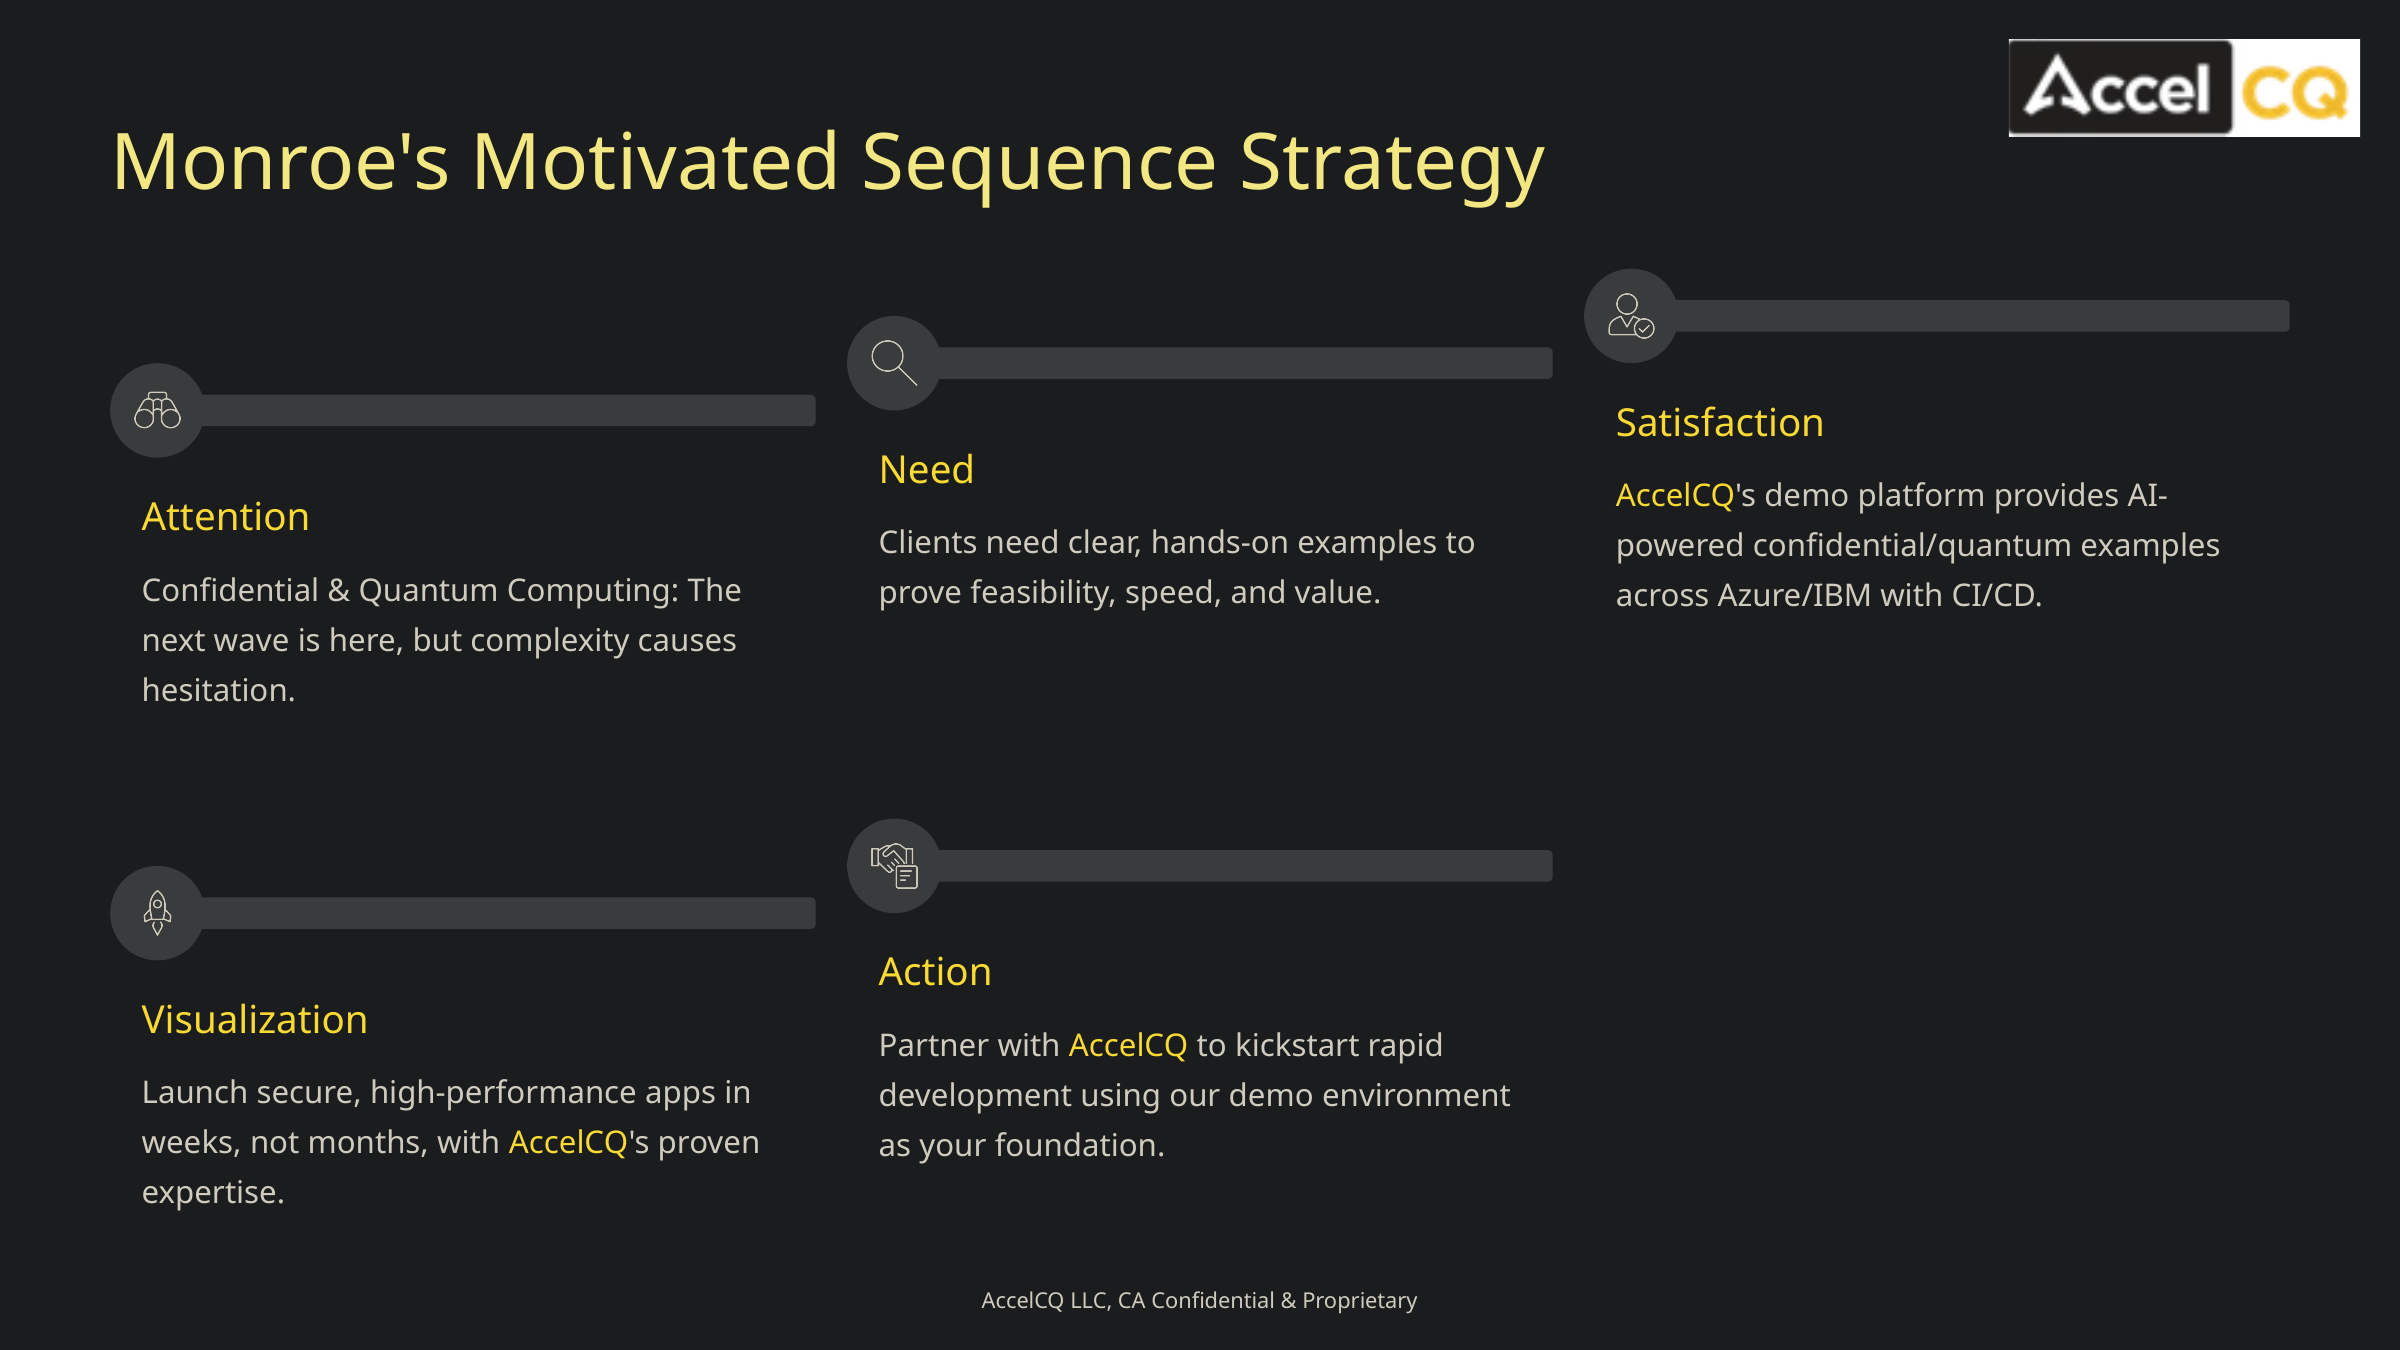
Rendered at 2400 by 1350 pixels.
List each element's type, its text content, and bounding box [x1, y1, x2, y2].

text_box [847, 818, 942, 914]
text_box [940, 850, 1553, 882]
text_box Satisfaction [1615, 394, 2010, 444]
picture [870, 339, 919, 387]
text_box AccelCQ's demo platform provides AI-powered confidential/quantum examples across Azure/IBM with CI/CD. [1615, 462, 2259, 614]
picture [133, 889, 182, 937]
picture [870, 842, 919, 890]
text_box Confidential & Quantum Computing: The next wave is here, but complexity causes hesitation. [141, 557, 785, 709]
picture [133, 386, 182, 435]
text_box [110, 363, 205, 458]
picture [2008, 39, 2361, 137]
text_box Attention [141, 489, 536, 539]
text_box [1584, 268, 1679, 364]
text_box Need [878, 441, 1273, 492]
text_box AccelCQ LLC, CA Confidential & Proprietary [970, 1278, 1430, 1314]
text_box Partner with AccelCQ to kickstart rapid development using our demo environment as your foundation. [878, 1012, 1522, 1164]
text_box [847, 315, 942, 411]
picture [1607, 292, 1656, 340]
text_box Clients need clear, hands-on examples to prove feasibility, speed, and value. [878, 510, 1522, 611]
text_box Monroe's Motivated Sequence Strategy [110, 107, 1587, 206]
text_box [110, 865, 205, 961]
text_box Visualization [141, 991, 536, 1042]
text_box [940, 347, 1553, 379]
text_box [1677, 300, 2290, 332]
text_box [203, 394, 816, 427]
text_box Launch secure, high-performance apps in weeks, not months, with AccelCQ's proven expertise. [141, 1059, 785, 1212]
text_box Action [878, 944, 1273, 994]
text_box [203, 897, 816, 929]
